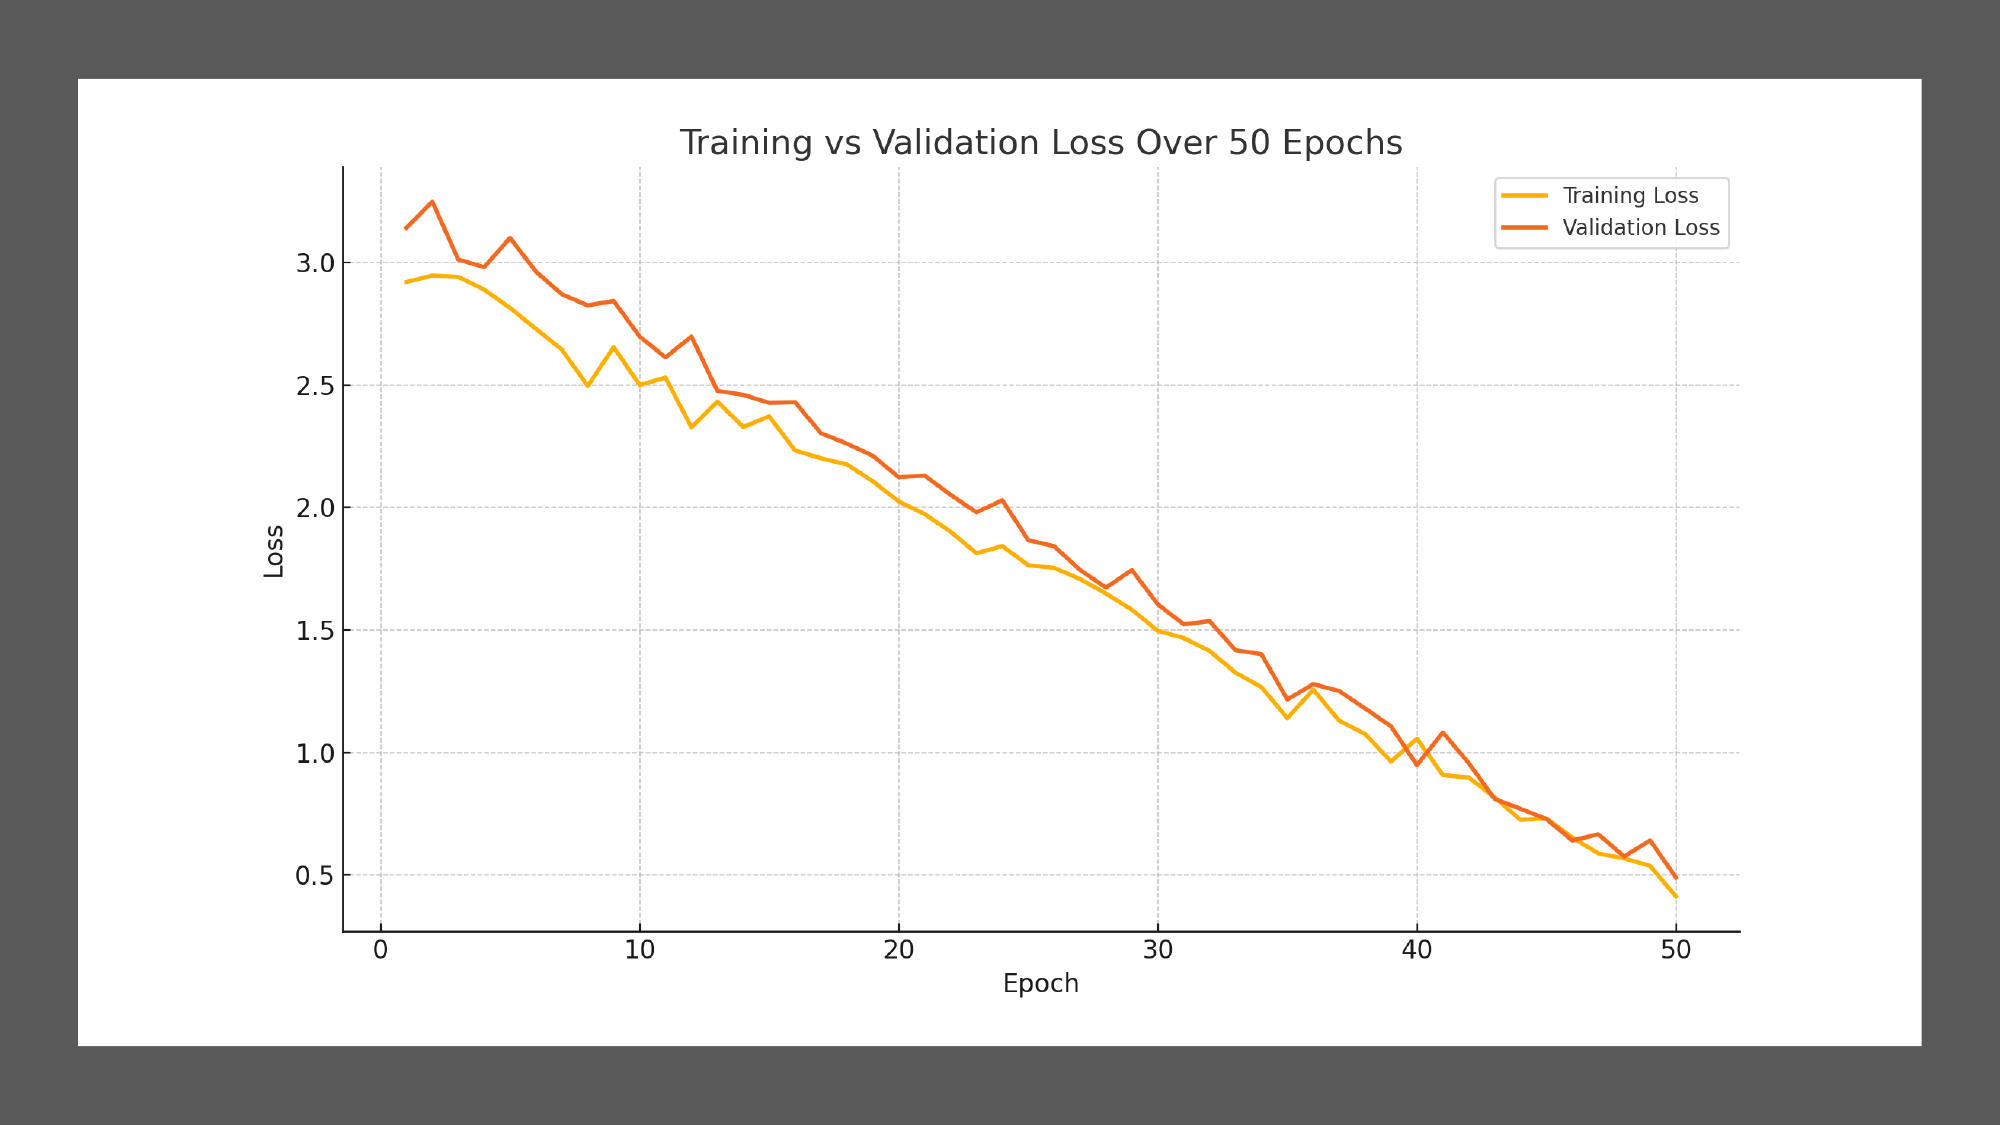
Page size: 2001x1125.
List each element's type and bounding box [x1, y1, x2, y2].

text_box [77, 77, 1923, 1048]
list [237, 104, 1762, 1020]
text_box [0, 0, 2000, 1125]
